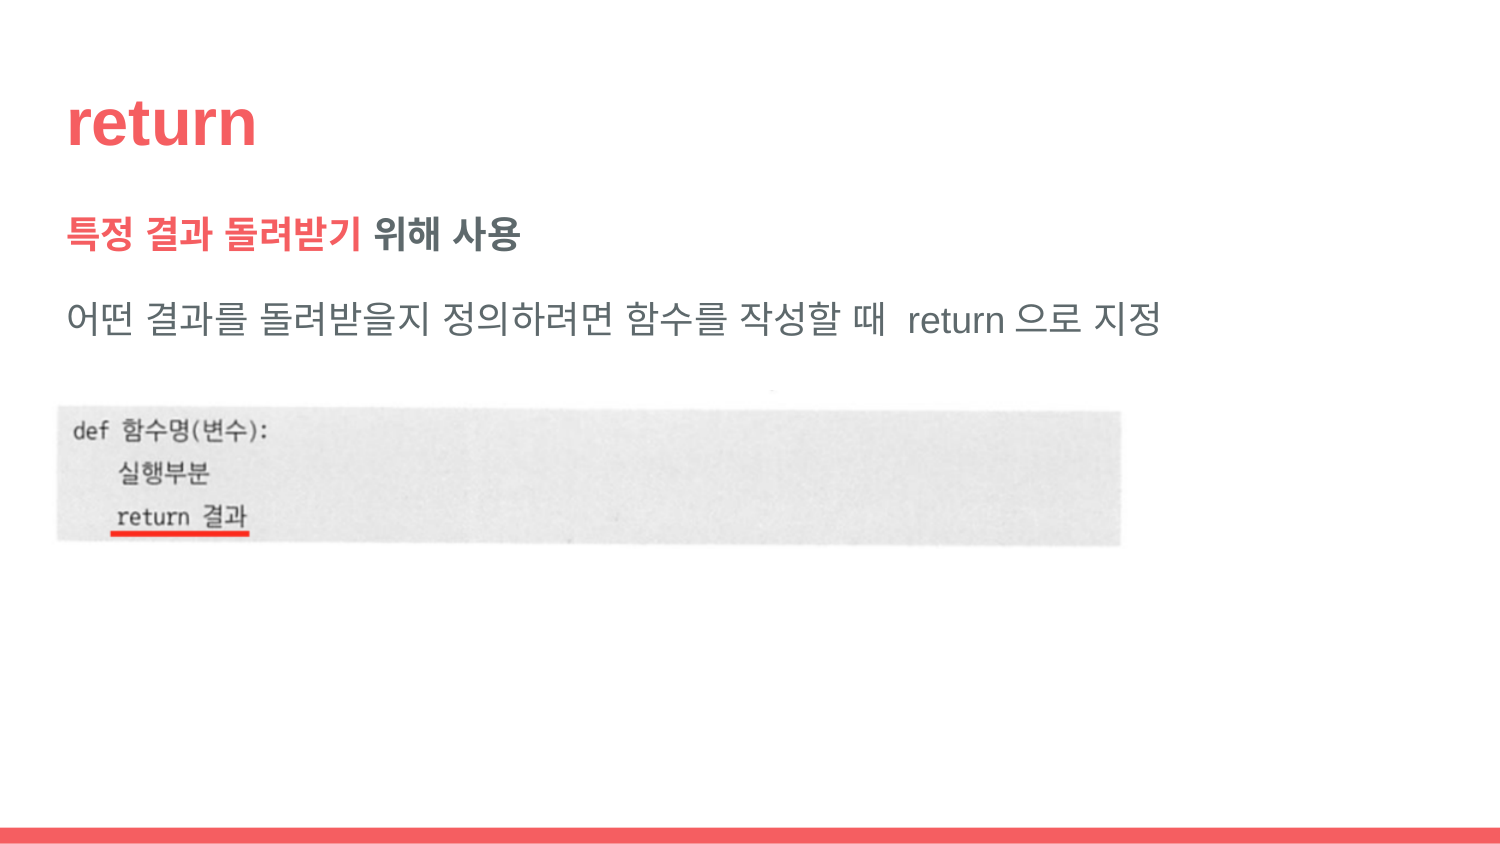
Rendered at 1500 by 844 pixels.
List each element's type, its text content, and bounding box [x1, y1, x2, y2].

picture [50, 389, 1131, 549]
title return [51, 64, 1449, 167]
list 특정 결과 돌려받기 위해 사용 어떤 결과를 돌려받을지 정의하려면 함수를 작성할 때 return으로 지정 [51, 189, 1449, 750]
